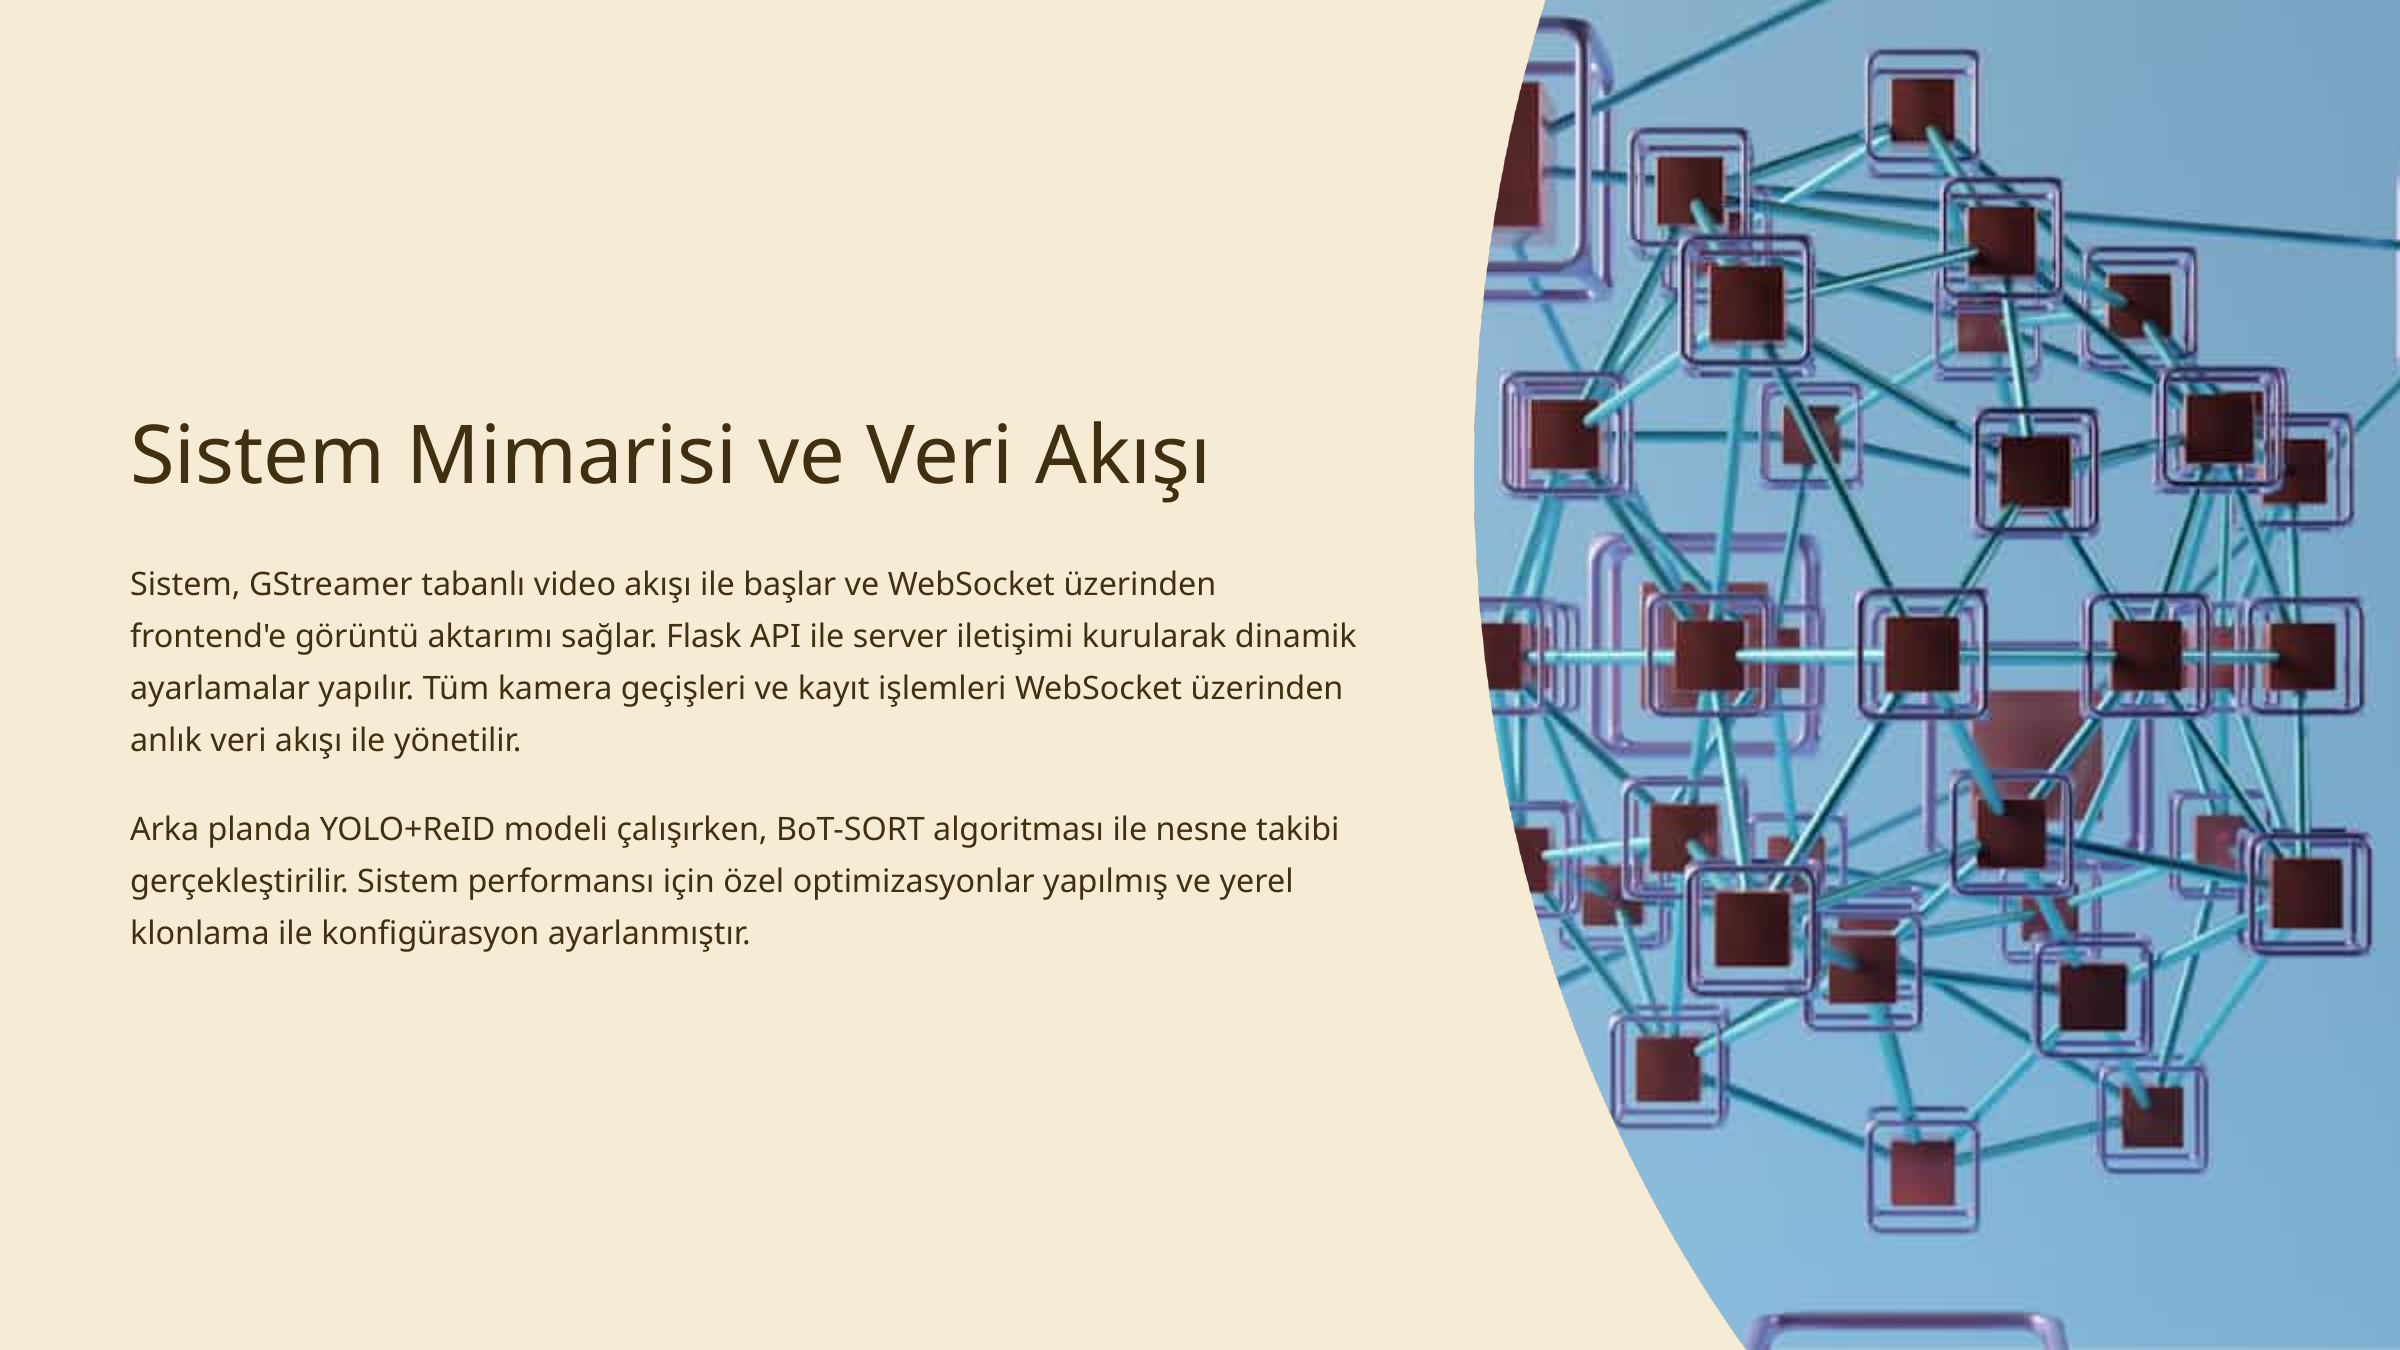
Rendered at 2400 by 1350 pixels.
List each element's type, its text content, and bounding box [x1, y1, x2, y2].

text_box Arka planda YOLO+ReID modeli çalışırken, BoT-SORT algoritması ile nesne takibi gerçekleştirilir. Sistem performansı için özel optimizasyonlar yapılmış ve yerel klonlama ile konfigürasyon ayarlanmıştır. [130, 794, 1370, 951]
picture [1454, 0, 2400, 1350]
text_box Sistem, GStreamer tabanlı video akışı ile başlar ve WebSocket üzerinden frontend'e görüntü aktarımı sağlar. Flask API ile server iletişimi kurularak dinamik ayarlamalar yapılır. Tüm kamera geçişleri ve kayıt işlemleri WebSocket üzerinden anlık veri akışı ile yönetilir. [130, 549, 1370, 758]
text_box Sistem Mimarisi ve Veri Akışı [130, 399, 1259, 501]
